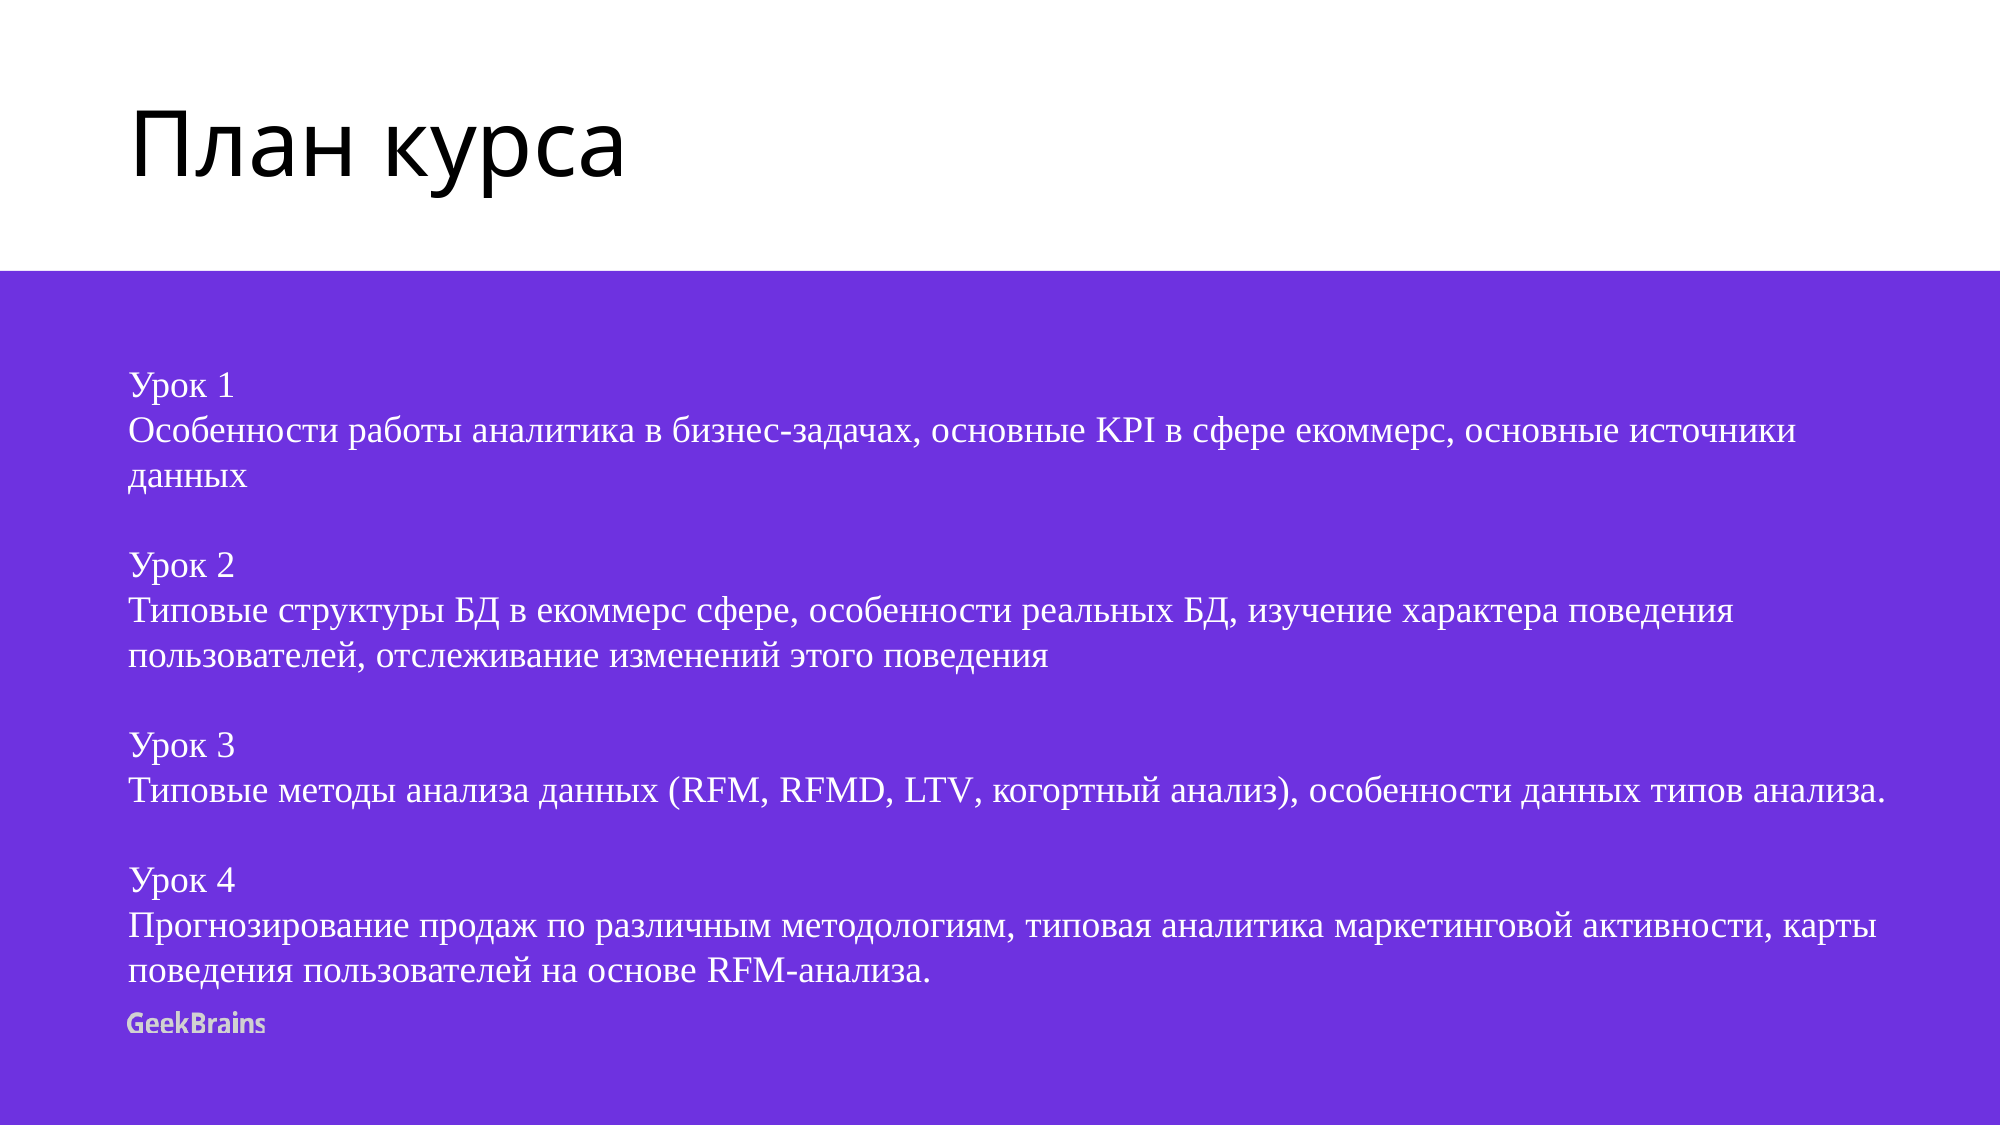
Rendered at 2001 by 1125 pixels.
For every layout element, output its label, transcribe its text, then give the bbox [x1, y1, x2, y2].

title План курса [113, 75, 1887, 205]
text_box Урок 1 Особенности работы аналитика в бизнес-задачах, основные KPI в сфере екоммерс, основные источники данных Урок 2 Типовые структуры БД в екоммерс сфере, особенности реальных БД, изучение характера поведения пользователей, отслеживание изменений этого поведения Урок 3 Типовые методы анализа данных (RFM, RFMD, LTV, когортный анализ), особенности данных типов анализа. Урок 4 Прогнозирование продаж по различным методологиям, типовая аналитика маркетинговой активности, карты поведения пользователей на основе RFM-анализа. [113, 262, 1942, 1058]
